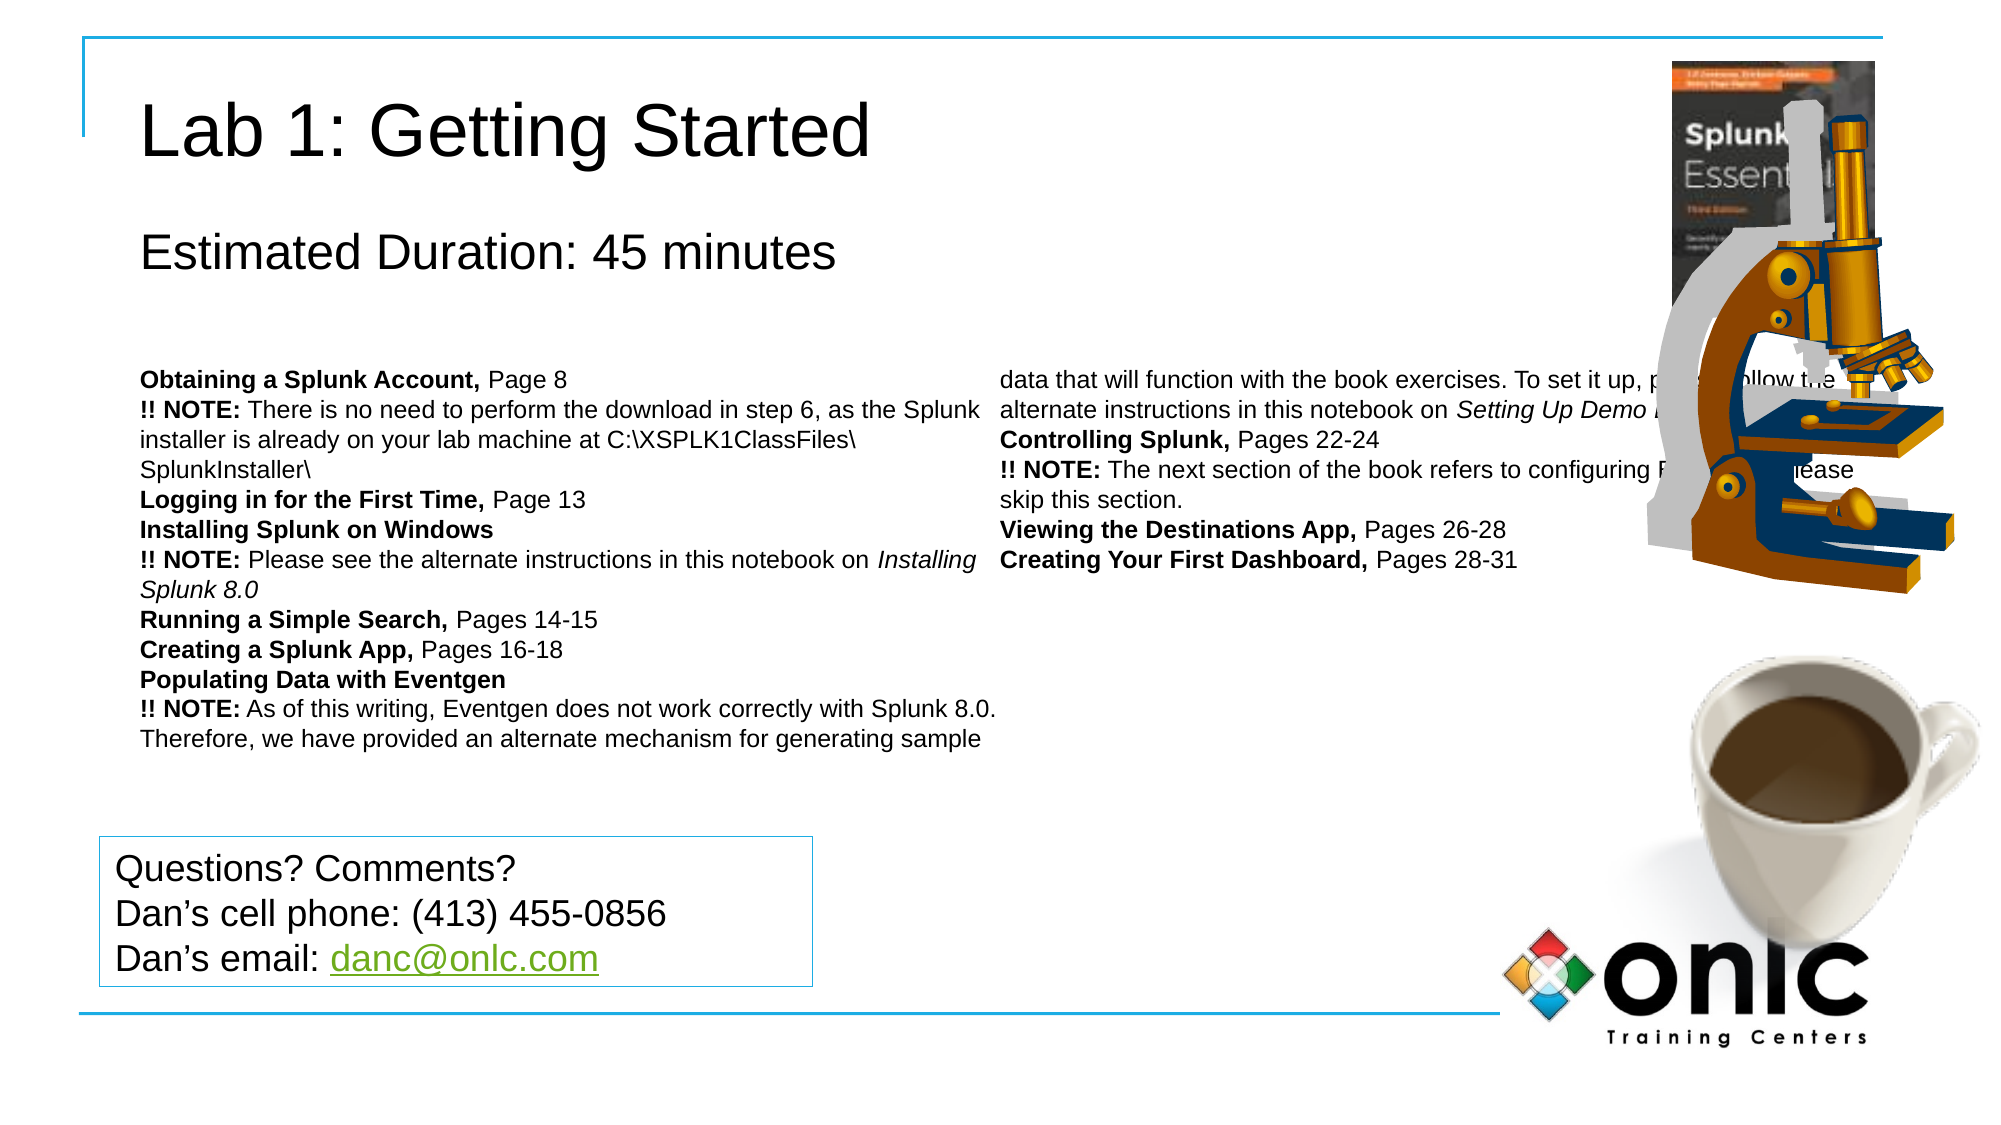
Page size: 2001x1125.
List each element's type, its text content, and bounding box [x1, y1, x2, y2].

title Lab 1: Getting Started [125, 73, 1667, 187]
text_box Questions? Comments? Dan’s cell phone: (413) 455-0856 Dan’s email: danc@onlc.com [99, 836, 813, 987]
picture [1646, 60, 1955, 594]
list Estimated Duration: 45 minutes [125, 212, 1641, 363]
subtitle Obtaining a Splunk Account, Page 8 !! NOTE: There is no need to perform the download in step 6, as the Splunk installer is already on your lab machine at C:\XSPLK1ClassFiles\SplunkInstaller\ Logging in for the First Time, Page 13 Installing Splunk on Windows !! NOTE: Please see the alternate instructions in this notebook on Installing Splunk 8.0 Running a Simple Search, Pages 14-15 Creating a Splunk App, Pages 16-18 Populating Data with Eventgen !! NOTE: As of this writing, Eventgen does not work correctly with Splunk 8.0. Therefore, we have provided an alternate mechanism for generating sample data that will function with the book exercises. To set it up, please follow the alternate instructions in this notebook on Setting Up Demo Data Collection Controlling Splunk, Pages 22-24 !! NOTE: The next section of the book refers to configuring Eventgen. Please skip this section. Viewing the Destinations App, Pages 26-28 Creating Your First Dashboard, Pages 28-31 [125, 363, 1875, 769]
picture [1500, 608, 2000, 1059]
